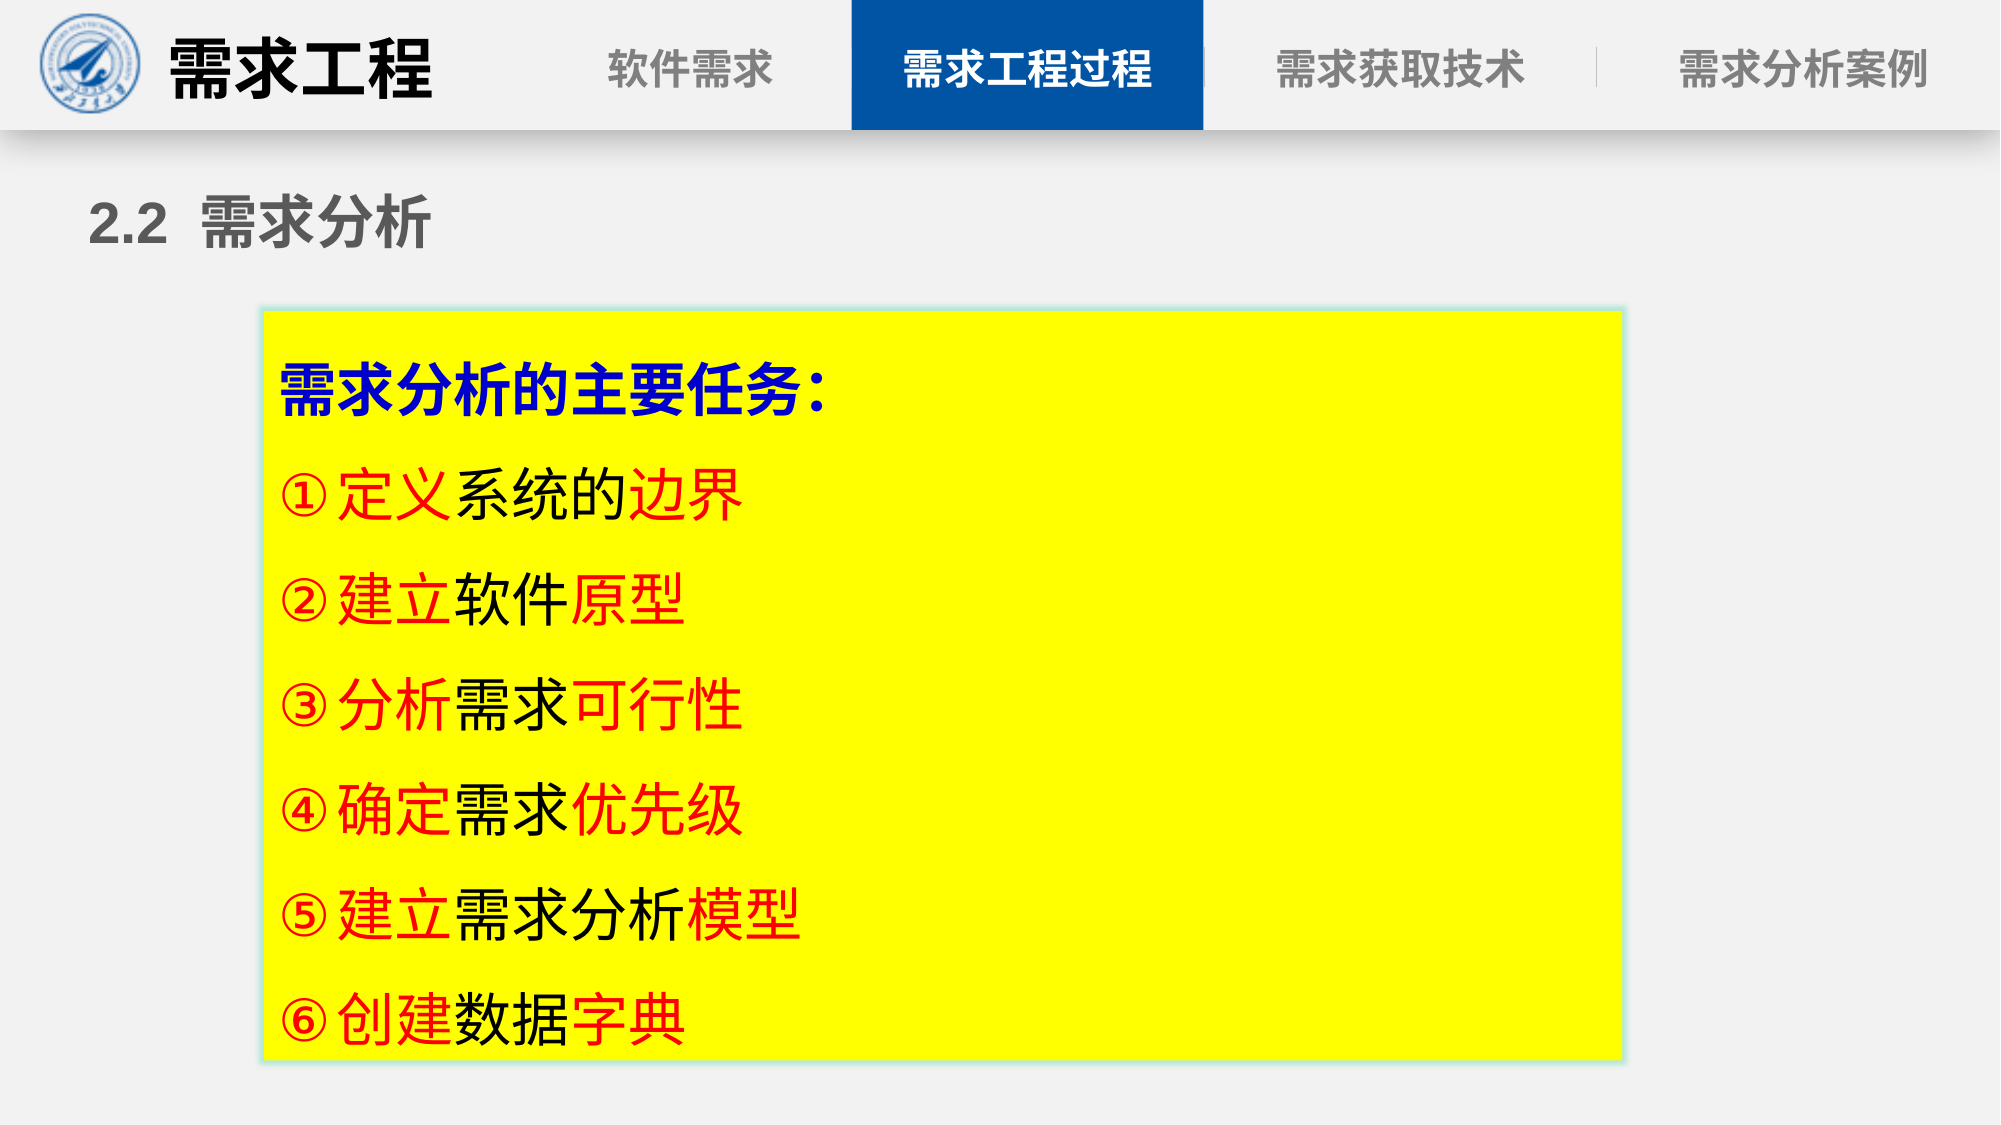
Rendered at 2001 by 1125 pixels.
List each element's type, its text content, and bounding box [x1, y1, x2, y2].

text_box [1205, 0, 2000, 131]
text_box [851, 0, 1205, 131]
text_box [0, 0, 851, 131]
text_box 软件需求 [580, 35, 802, 102]
text_box 需求分析案例 [1665, 35, 1942, 102]
text_box 2.2 需求分析 [88, 177, 1111, 263]
text_box 需求工程 [152, 18, 480, 115]
text_box 需求获取技术 [1264, 35, 1536, 102]
text_box 需求工程过程 [892, 35, 1164, 102]
picture [22, 4, 153, 122]
text_box 需求分析的主要任务： 定义系统的边界 建立软件原型 分析需求可行性 确定需求优先级 建立需求分析模型 创建数据字典 [263, 311, 1623, 1061]
